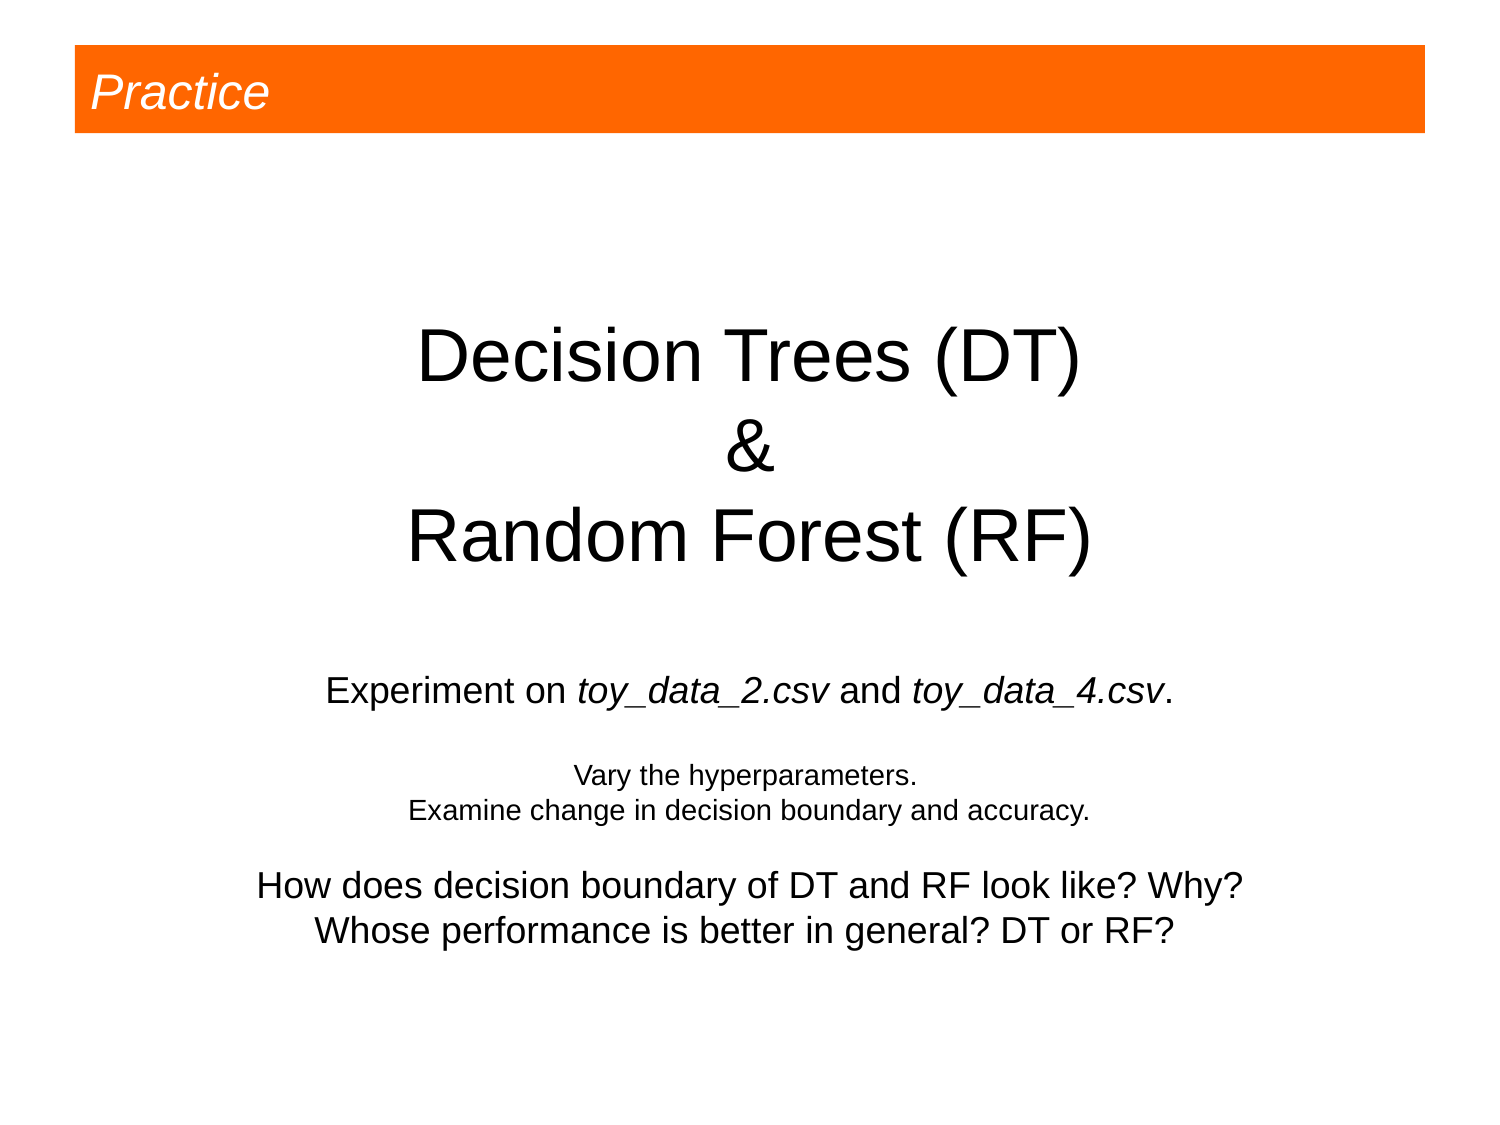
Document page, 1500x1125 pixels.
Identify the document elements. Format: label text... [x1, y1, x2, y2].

title Decision Trees (DT) & Random Forest (RF) Experiment on toy_data_2.csv and toy_data_4.csv. Vary the hyperparameters. Examine change in decision boundary and accuracy. How does decision boundary of DT and RF look like? Why? Whose performance is better in general? DT or RF? [112, 209, 1388, 1048]
text_box Practice [74, 45, 1425, 134]
